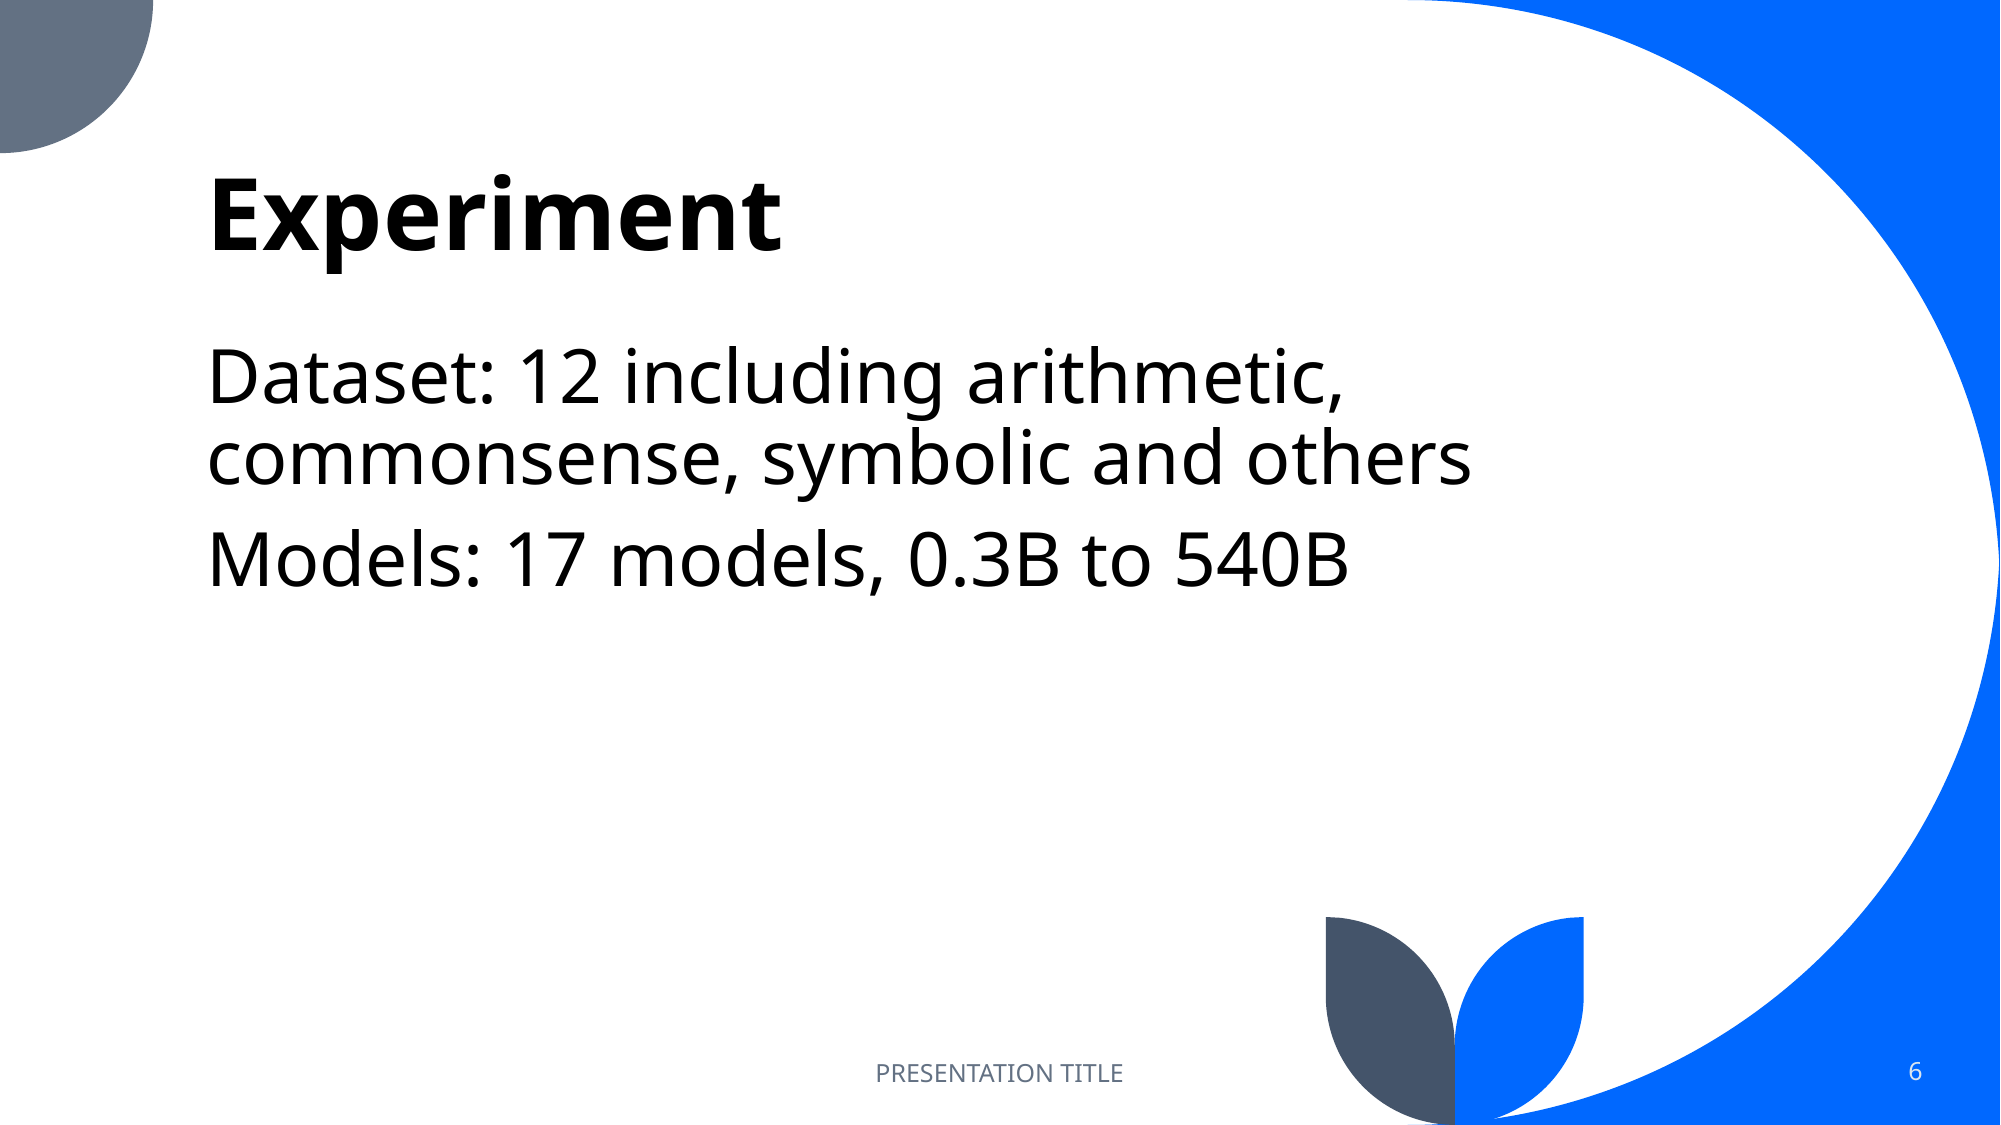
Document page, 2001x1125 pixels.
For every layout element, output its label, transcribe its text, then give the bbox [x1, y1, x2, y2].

title Experiment [191, 22, 1796, 280]
slide_number 6 [1665, 1042, 1938, 1103]
list Dataset: 12 including arithmetic, commonsense, symbolic and others Models: 17 models, 0.3B to 540B [191, 330, 1904, 884]
footer PRESENTATION TITLE [662, 1042, 1338, 1103]
